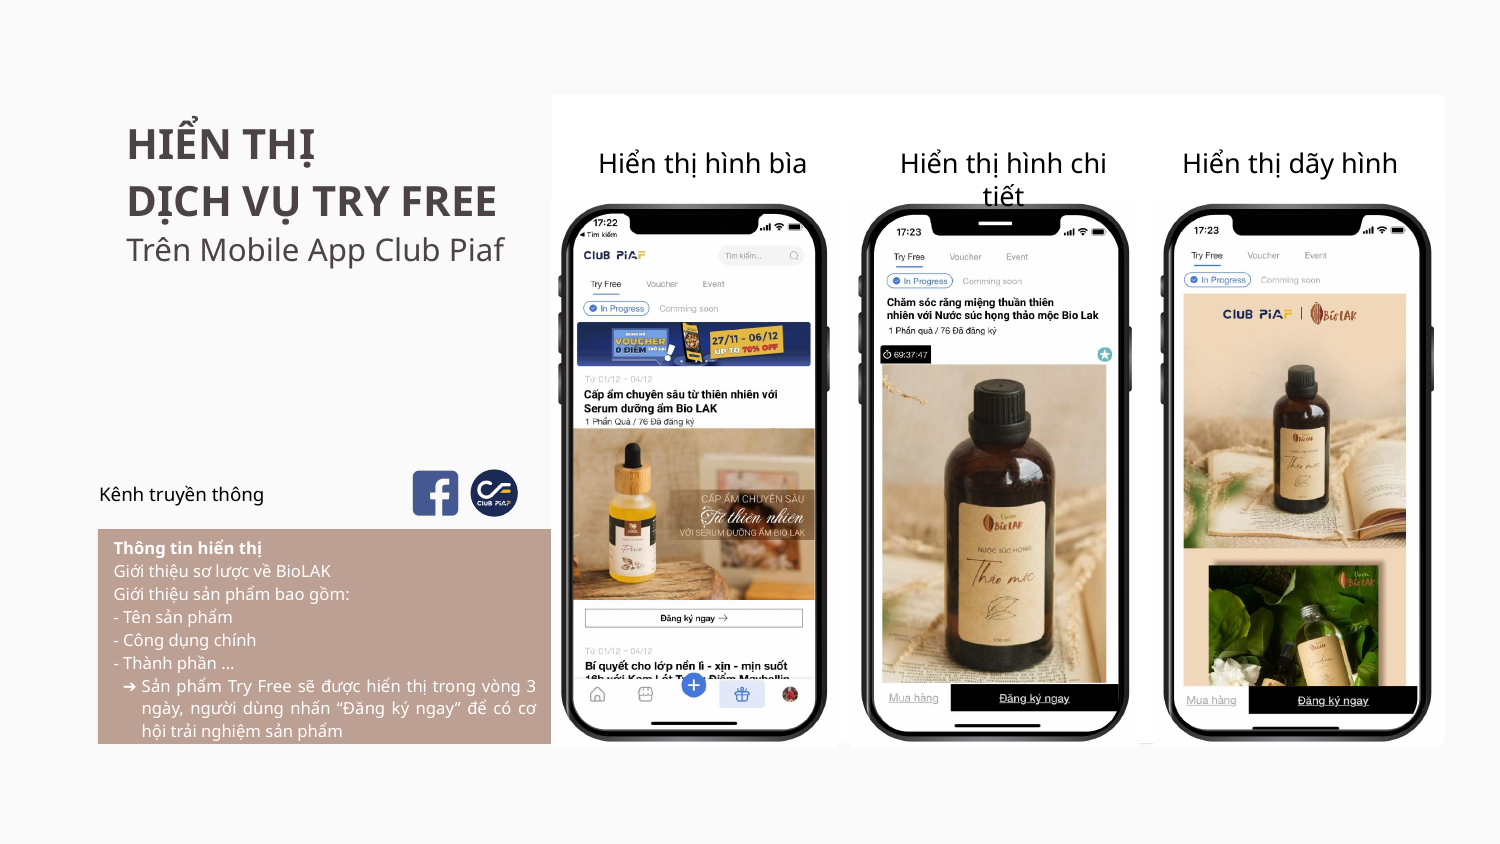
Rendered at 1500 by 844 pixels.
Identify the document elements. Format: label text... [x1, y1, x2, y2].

title HIỂN THỊ DỊCH VỤ TRY FREE Trên Mobile App Club Piaf [111, 95, 551, 289]
text_box Hiển thị dãy hình [1142, 131, 1433, 194]
picture [400, 457, 519, 529]
text_box Thông tin hiển thị Giới thiệu sơ lược về BioLAK Giới thiệu sản phẩm bao gồm: - Tên sản phẩm - Công dụng chính - Thành phần ... Sản phẩm Try Free sẽ được hiển thị trong vòng 3 ngày, người dùng nhấn “Đăng ký ngay” để có cơ hội trải nghiệm sản phẩm [98, 520, 546, 736]
text_box Hiển thị hình bìa [551, 131, 843, 194]
text_box Hiển thị hình chi tiết [852, 131, 1143, 198]
picture [1152, 196, 1442, 748]
text_box [551, 95, 1445, 744]
picture [850, 196, 1140, 748]
text_box Kênh truyền thông [84, 471, 395, 517]
picture [551, 196, 837, 748]
